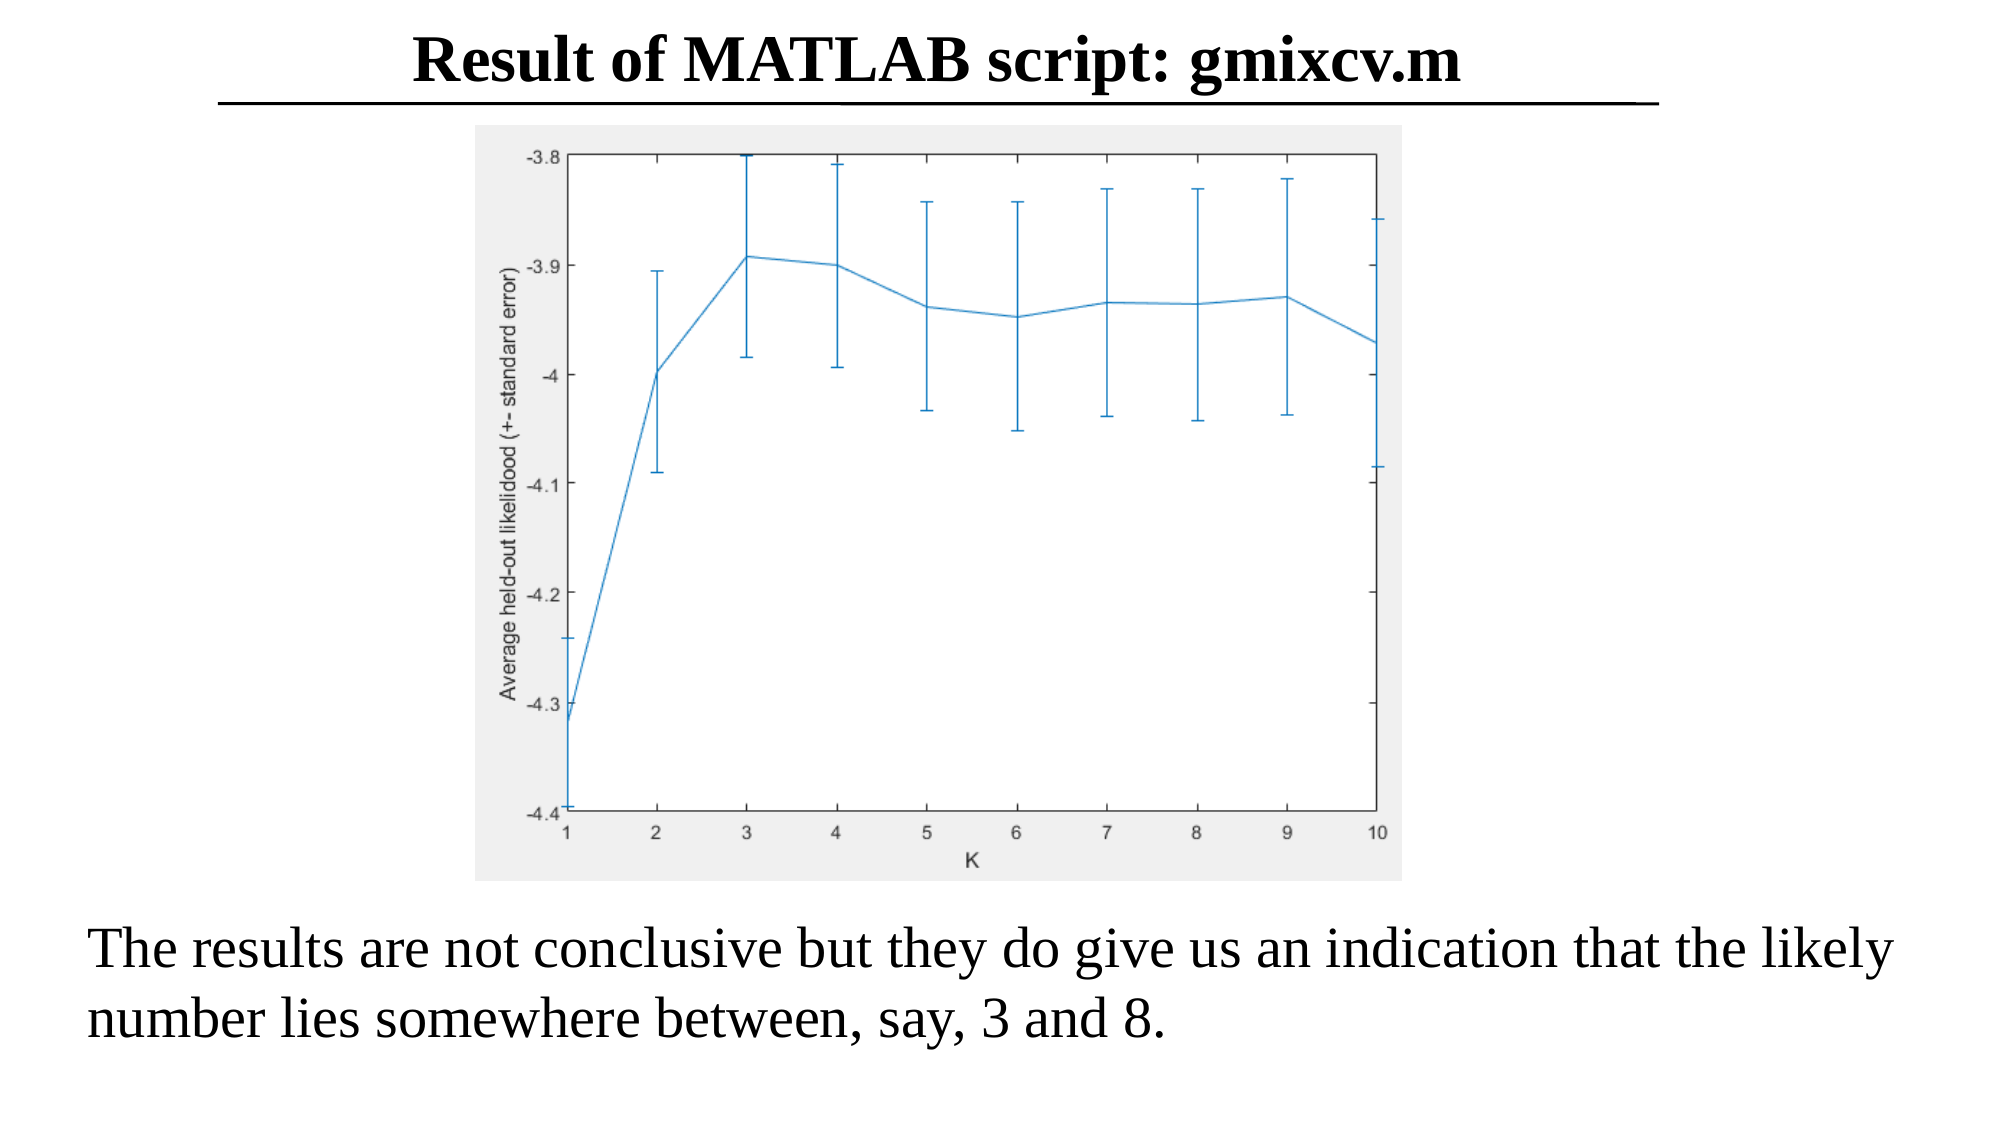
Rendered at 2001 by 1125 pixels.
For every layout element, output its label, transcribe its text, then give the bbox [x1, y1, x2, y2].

text_box The results are not conclusive but they do give us an indication that the likely number lies somewhere between, say, 3 and 8. [72, 901, 1958, 1057]
text_box Result of MATLAB script: gmixcv.m [398, 7, 1479, 103]
picture [475, 125, 1402, 881]
